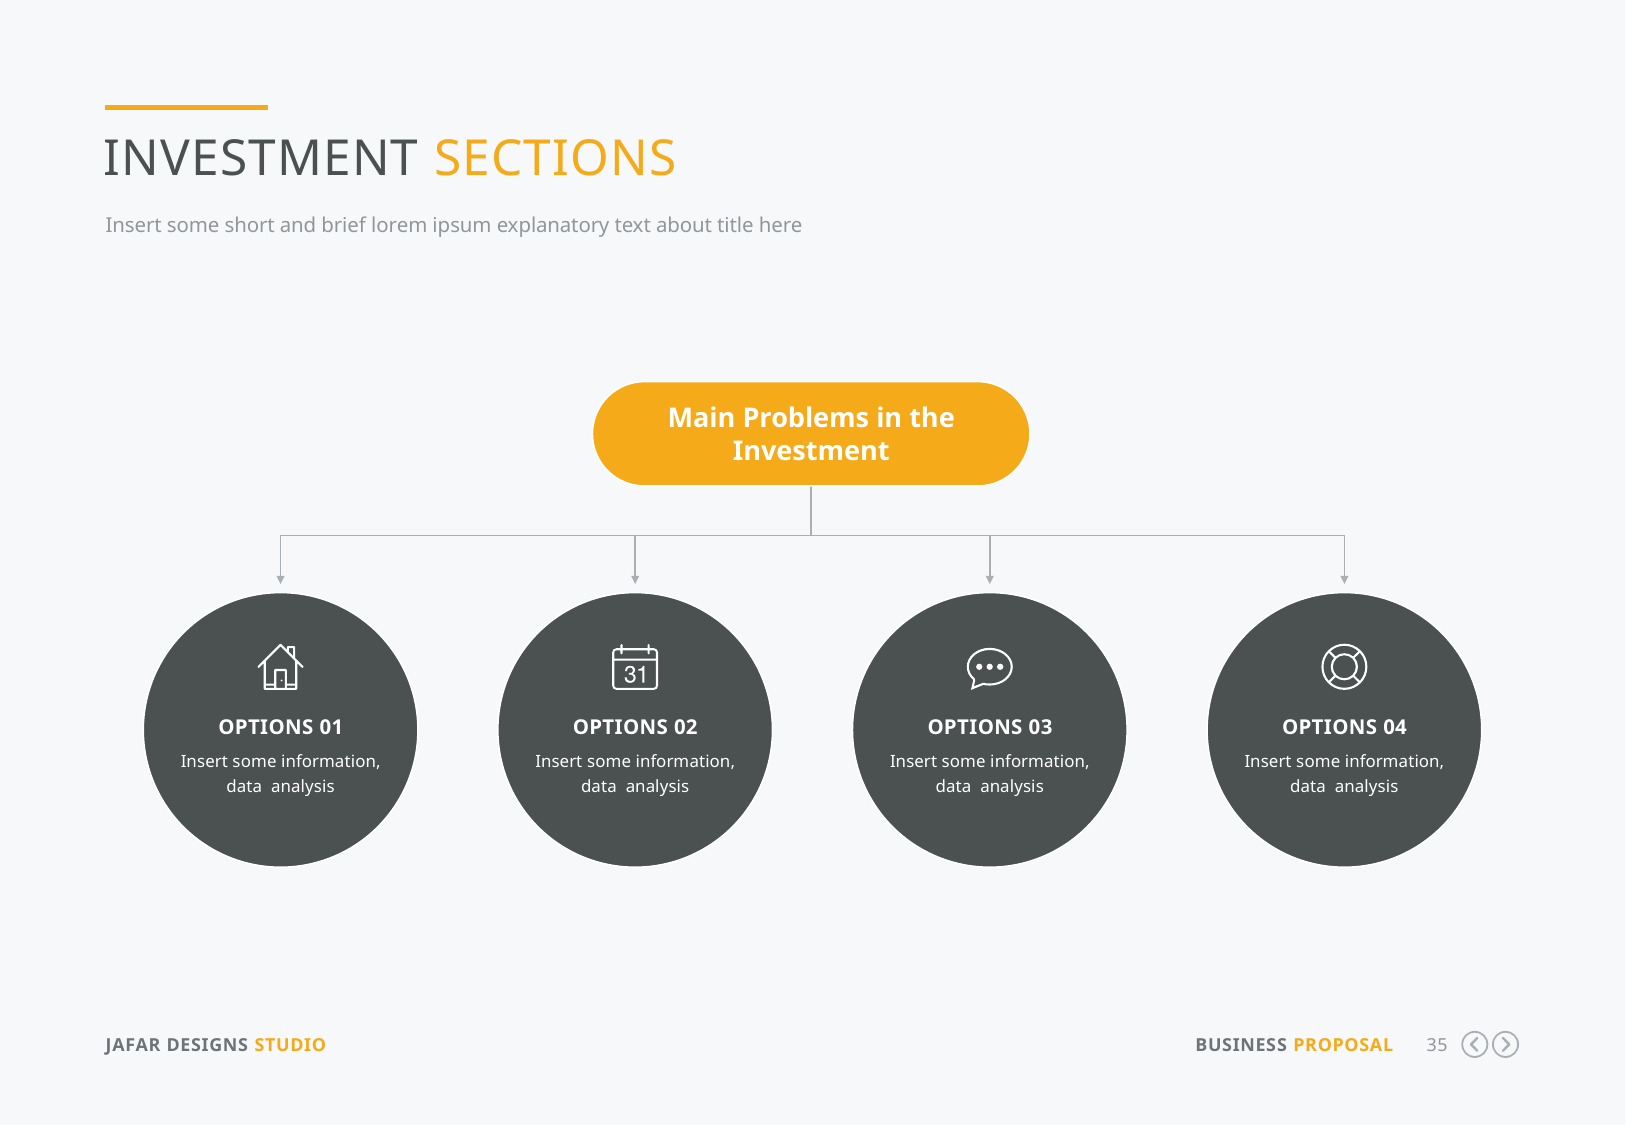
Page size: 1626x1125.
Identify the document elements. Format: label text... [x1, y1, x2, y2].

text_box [280, 485, 1345, 583]
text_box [134, 583, 1491, 876]
list Investment Sections [103, 125, 1518, 188]
list Insert some short and brief lorem ipsum explanatory text about title here [105, 209, 1519, 241]
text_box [592, 381, 1030, 486]
